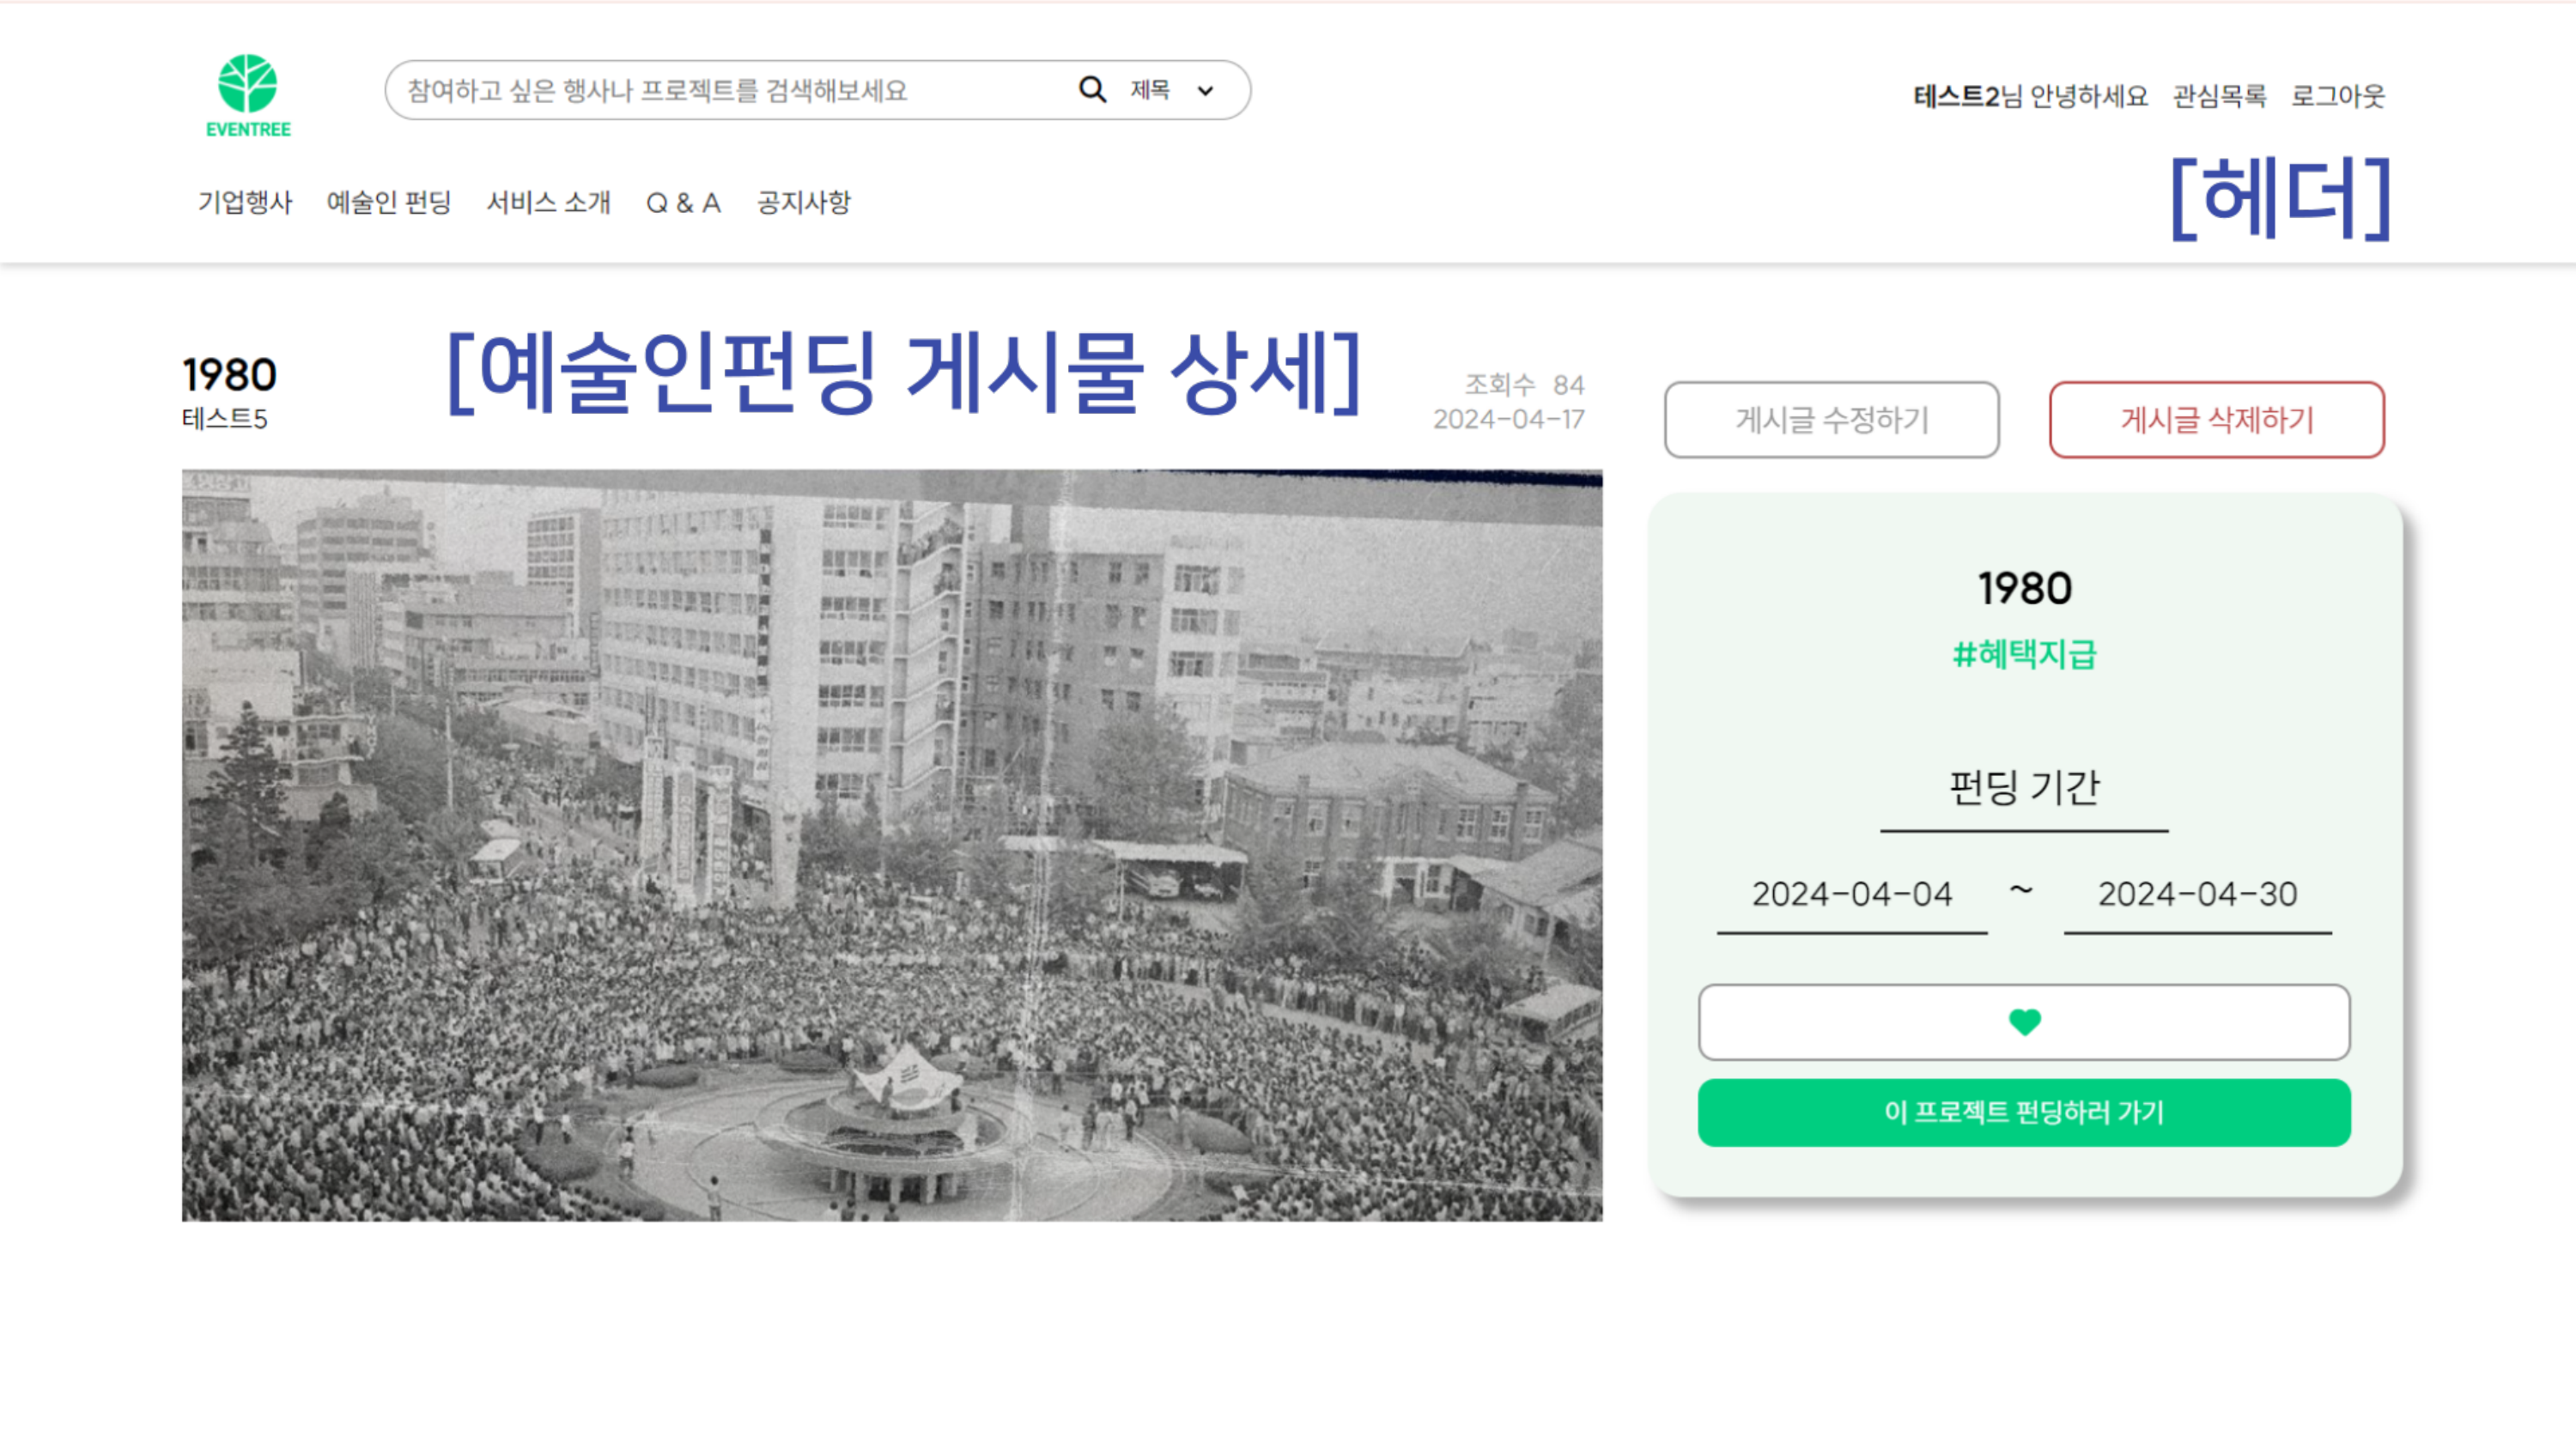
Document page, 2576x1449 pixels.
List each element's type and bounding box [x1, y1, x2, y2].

picture [0, 0, 2576, 1256]
